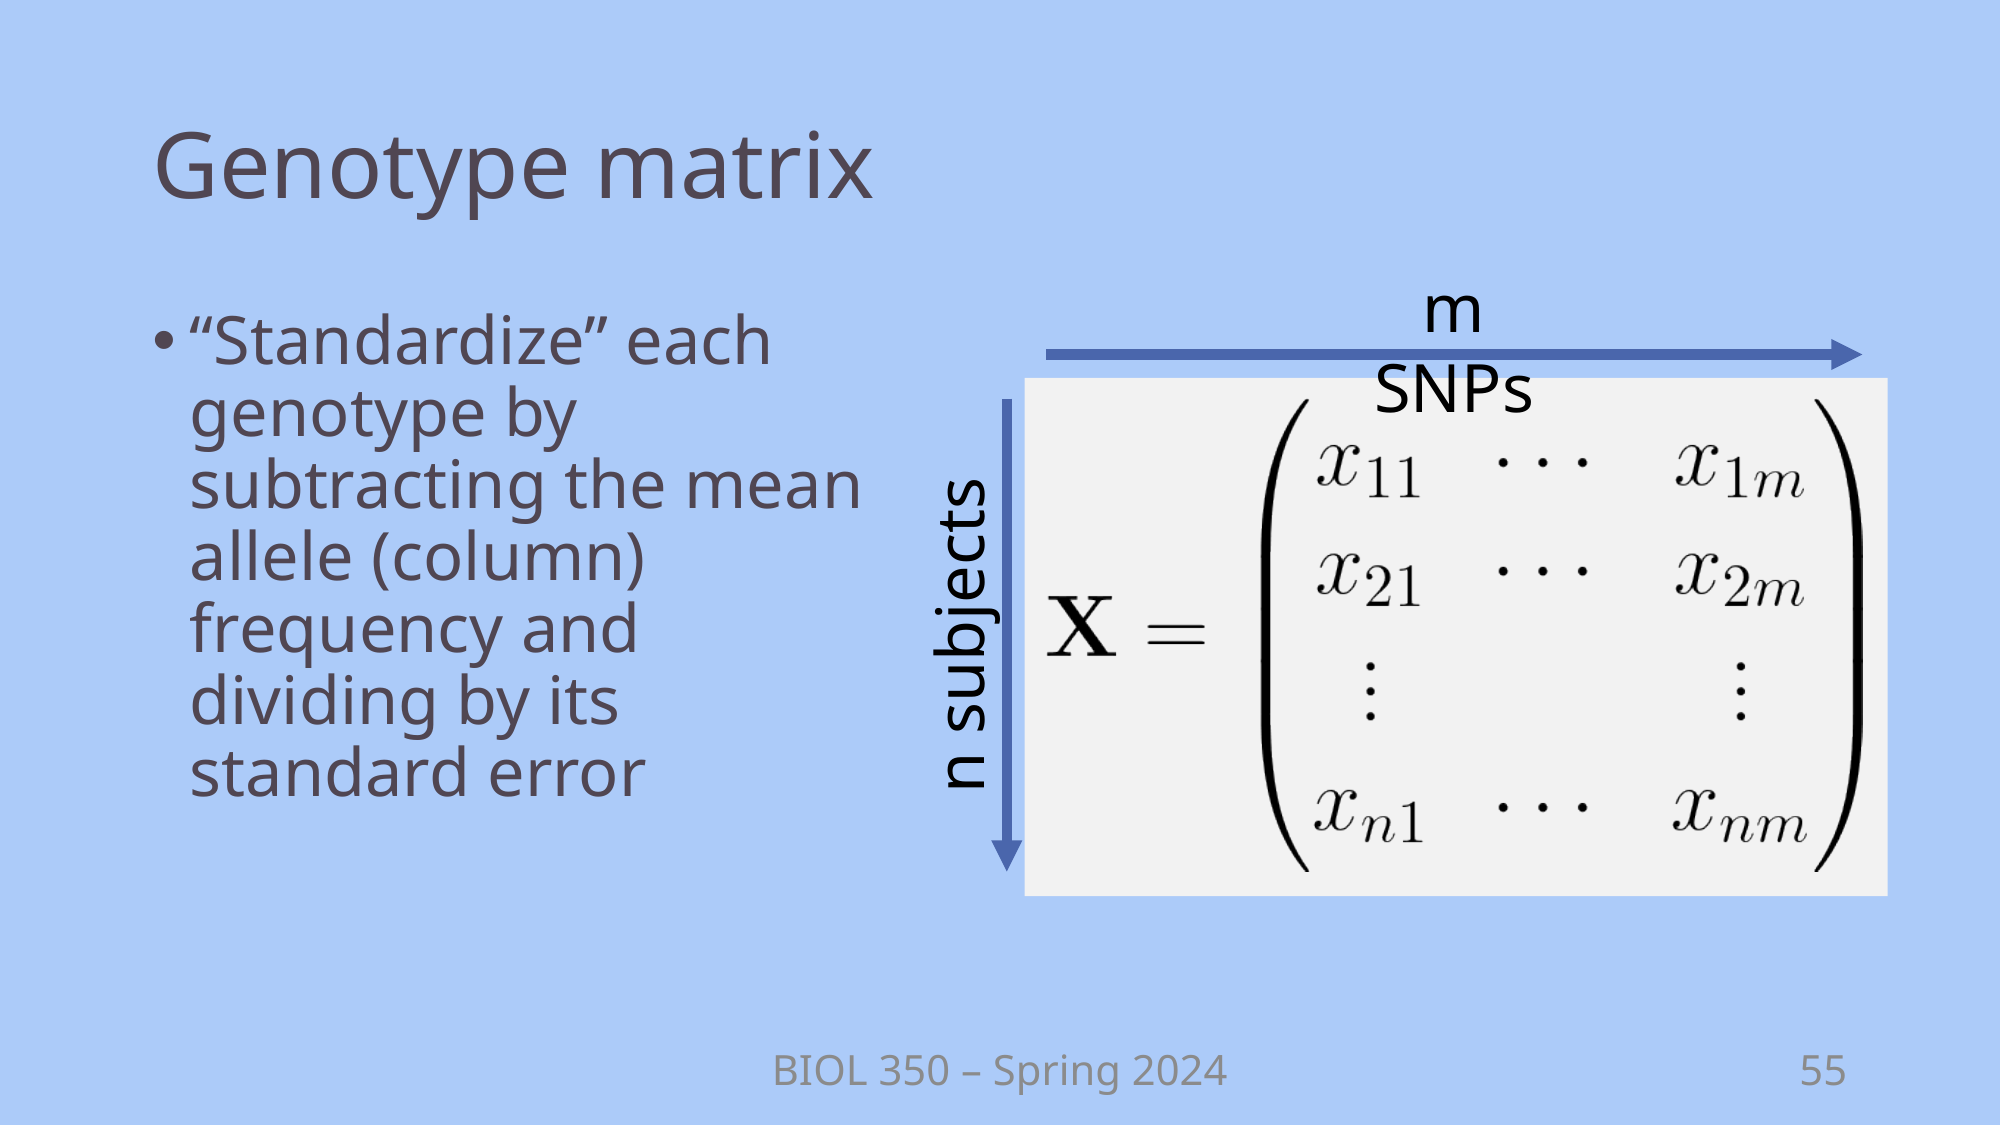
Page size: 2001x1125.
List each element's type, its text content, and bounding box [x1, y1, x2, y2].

text_box [1024, 377, 1889, 897]
list “Standardize” each genotype by subtracting the mean allele (column) frequency and dividing by its standard error [137, 299, 886, 1014]
text_box n subjects [910, 448, 1006, 822]
footer BIOL 350 – Spring 2024 [662, 1042, 1338, 1103]
text_box m SNPs [1323, 258, 1585, 354]
text_box m SNPs [1323, 355, 1585, 398]
slide_number 55 [1412, 1042, 1863, 1103]
title Genotype matrix [137, 59, 1863, 278]
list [1046, 398, 1863, 872]
